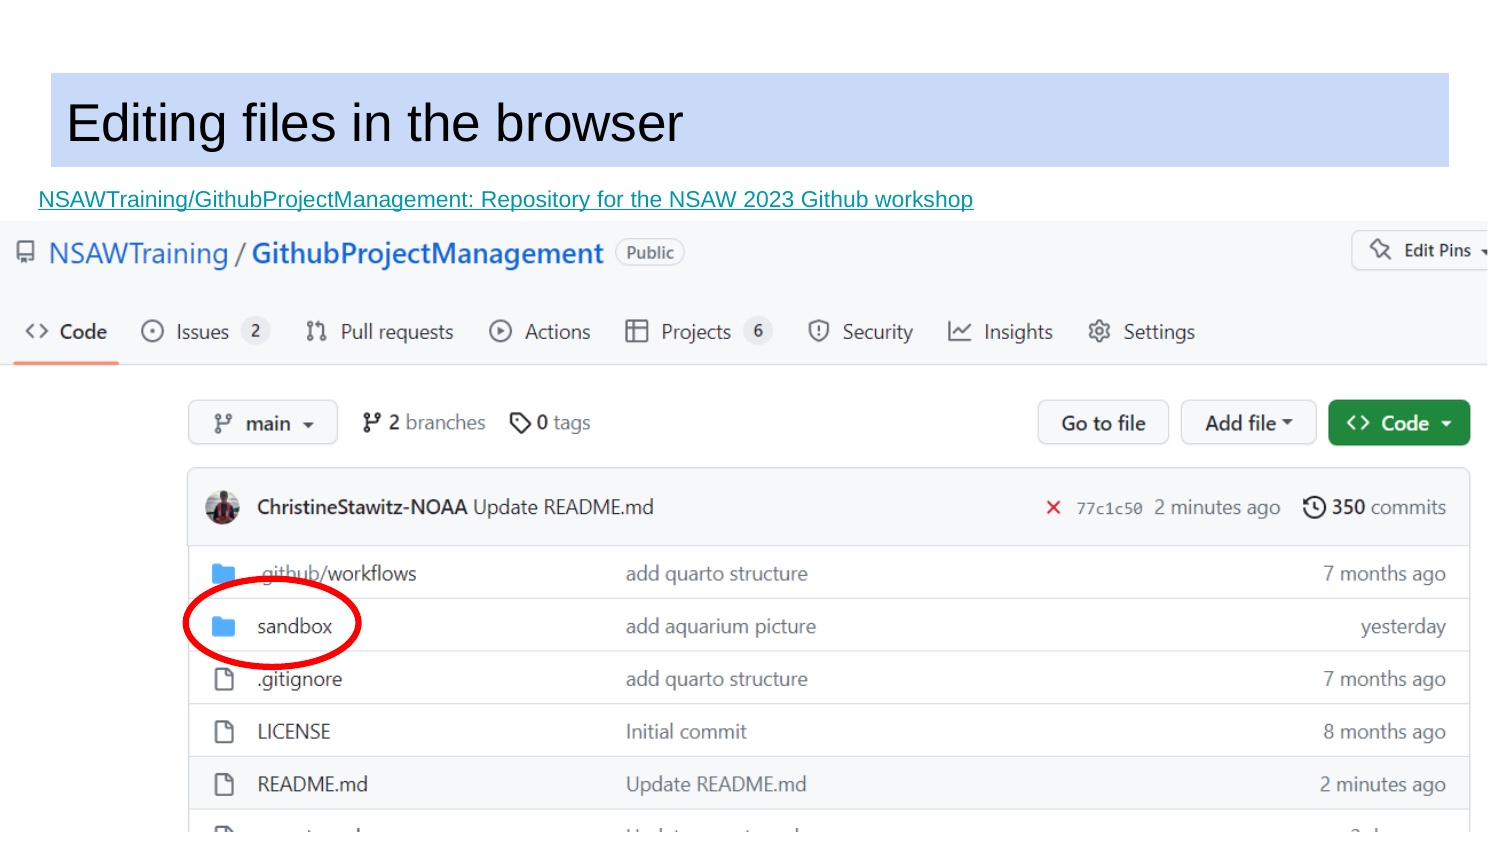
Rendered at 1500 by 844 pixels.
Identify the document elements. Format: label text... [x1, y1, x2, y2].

picture [0, 221, 1488, 832]
text_box NSAWTraining/GithubProjectManagement: Repository for the NSAW 2023 Github workshop [23, 170, 1342, 219]
title Editing files in the browser [51, 72, 1449, 167]
